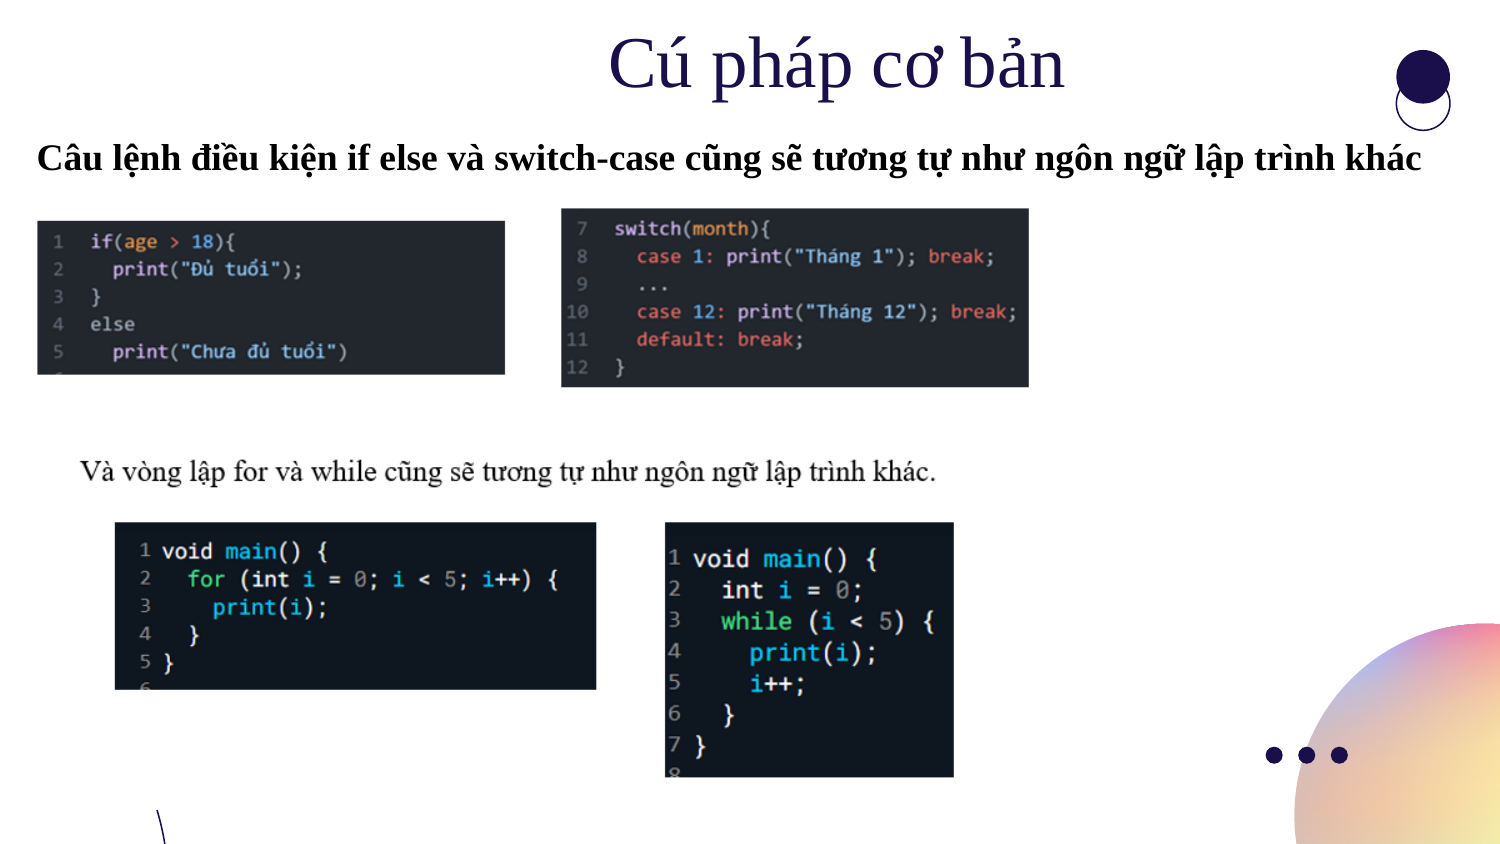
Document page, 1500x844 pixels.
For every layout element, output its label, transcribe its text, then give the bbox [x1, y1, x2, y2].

picture [0, 205, 1075, 811]
title Cú pháp cơ bản [552, 0, 1123, 106]
text_box Câu lệnh điều kiện if else và switch-case cũng sẽ tương tự như ngôn ngữ lập trình khác [21, 125, 1478, 231]
picture [1294, 622, 1500, 844]
